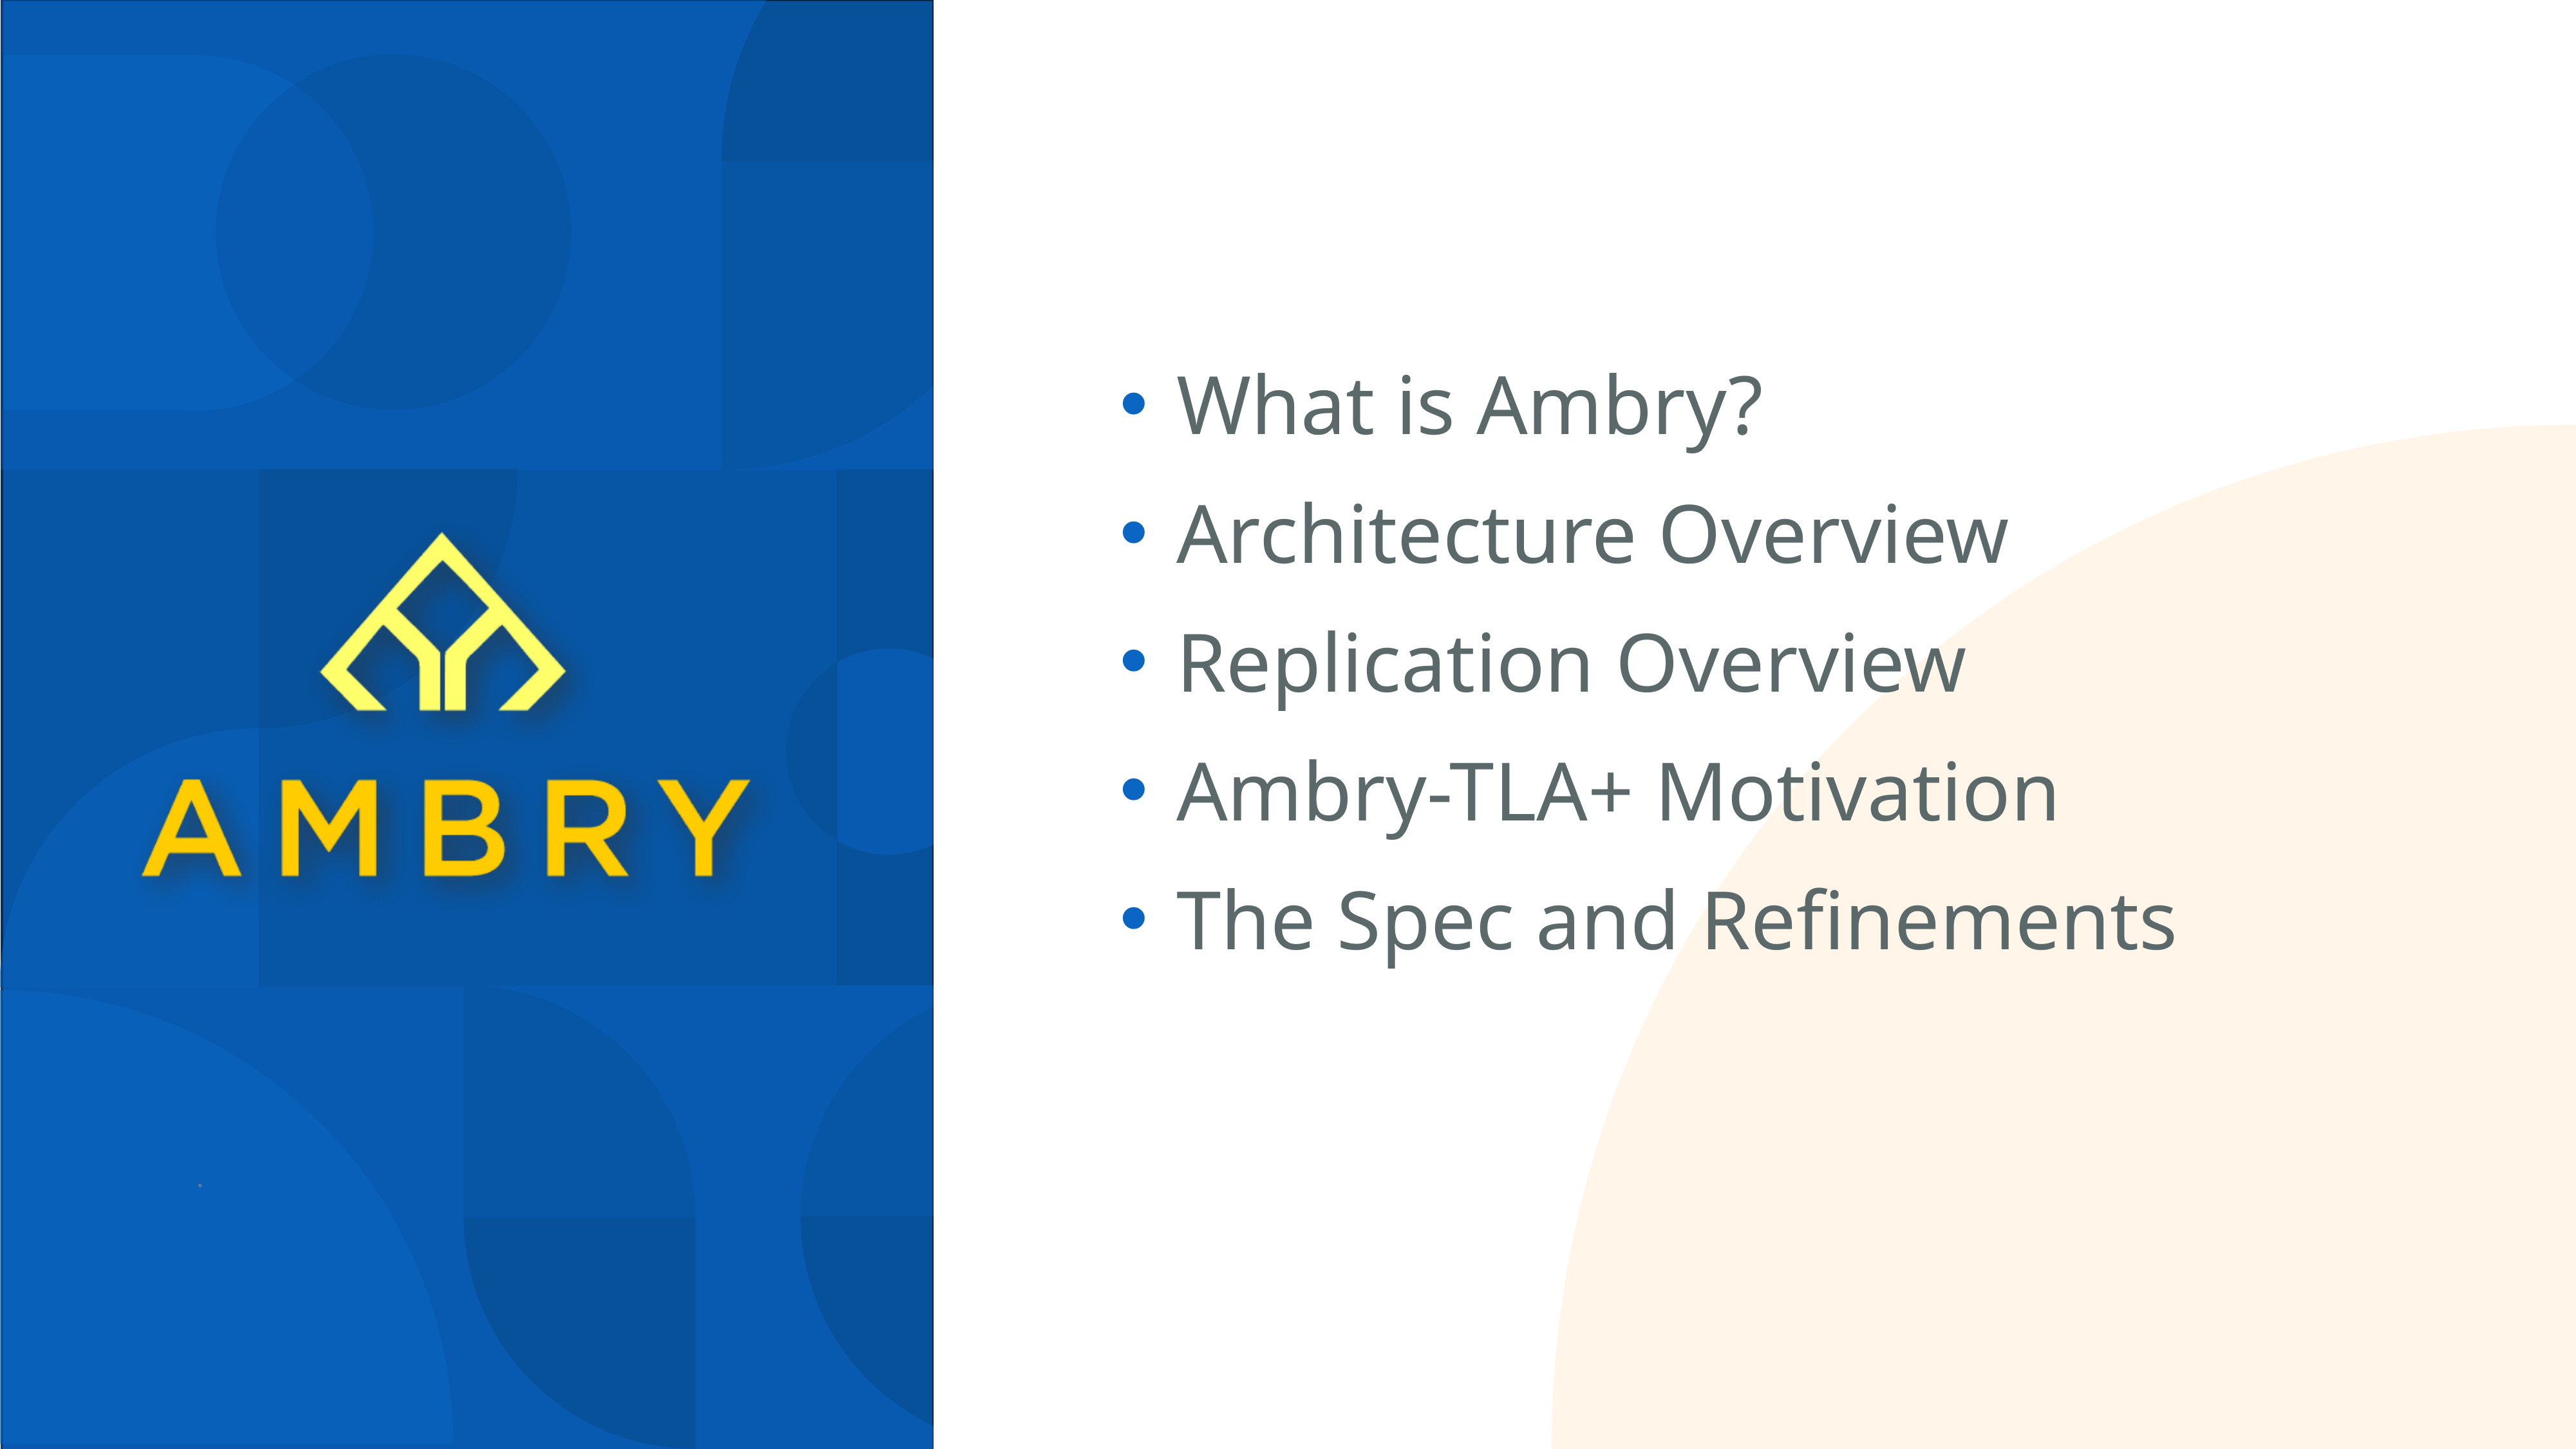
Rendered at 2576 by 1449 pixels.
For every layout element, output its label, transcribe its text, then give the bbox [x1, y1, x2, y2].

picture [0, 111, 1040, 1298]
text_box What is Ambry? Architecture Overview Replication Overview Ambry-TLA+ Motivation The Spec and Refinements [1120, 298, 2207, 1150]
